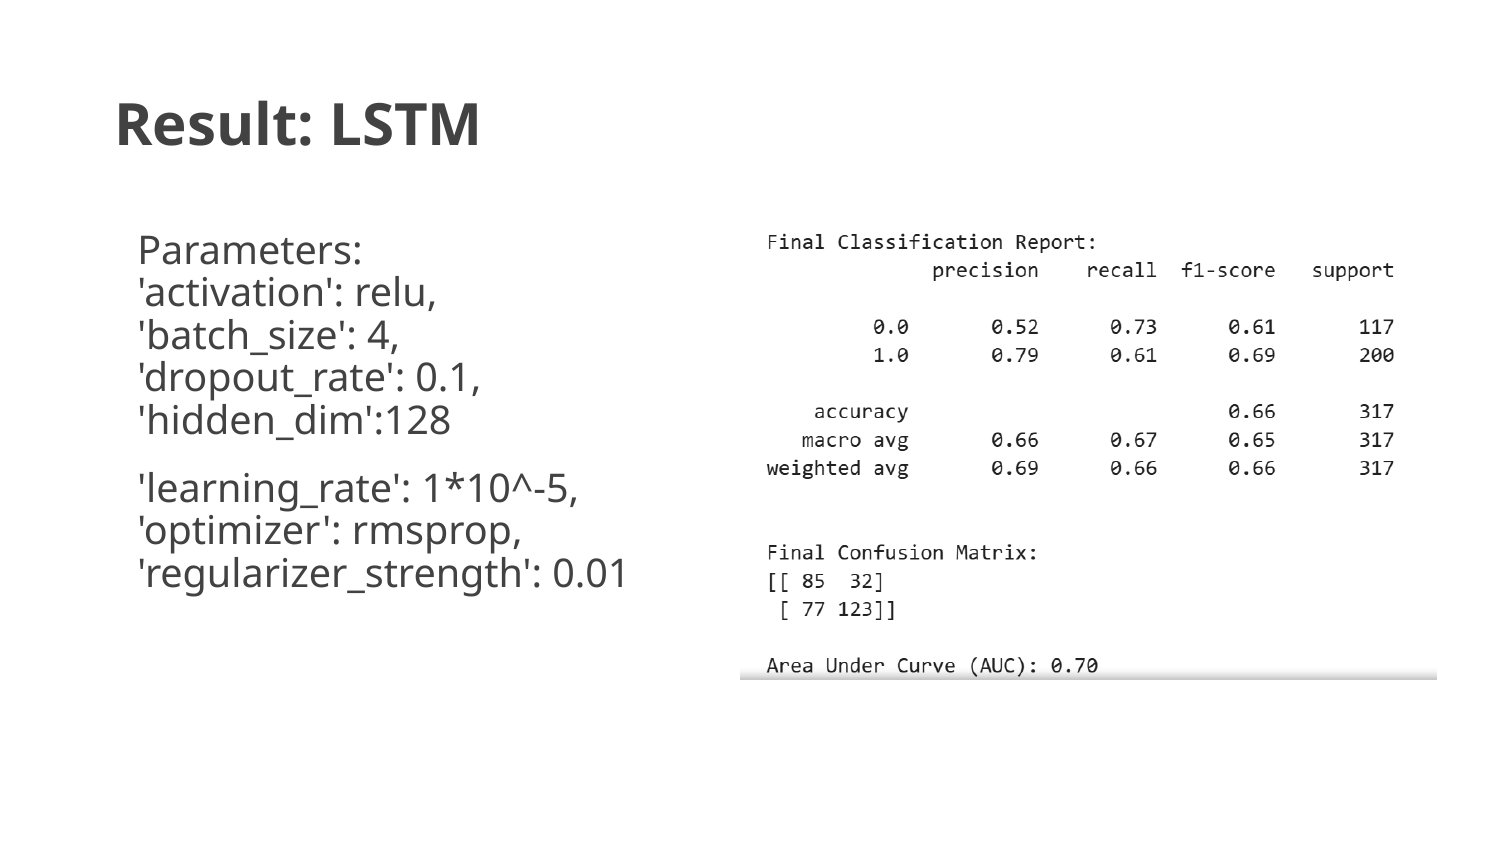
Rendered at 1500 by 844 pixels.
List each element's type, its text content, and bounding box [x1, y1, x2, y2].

title Result: LSTM [103, 44, 1397, 208]
picture [740, 217, 1437, 682]
list Parameters: 'activation': relu, 'batch_size': 4, 'dropout_rate': 0.1, 'hidden_dim':128 'learning_rate': 1*10^-5, 'optimizer': rmsprop, 'regularizer_strength': 0.01 [103, 224, 741, 760]
